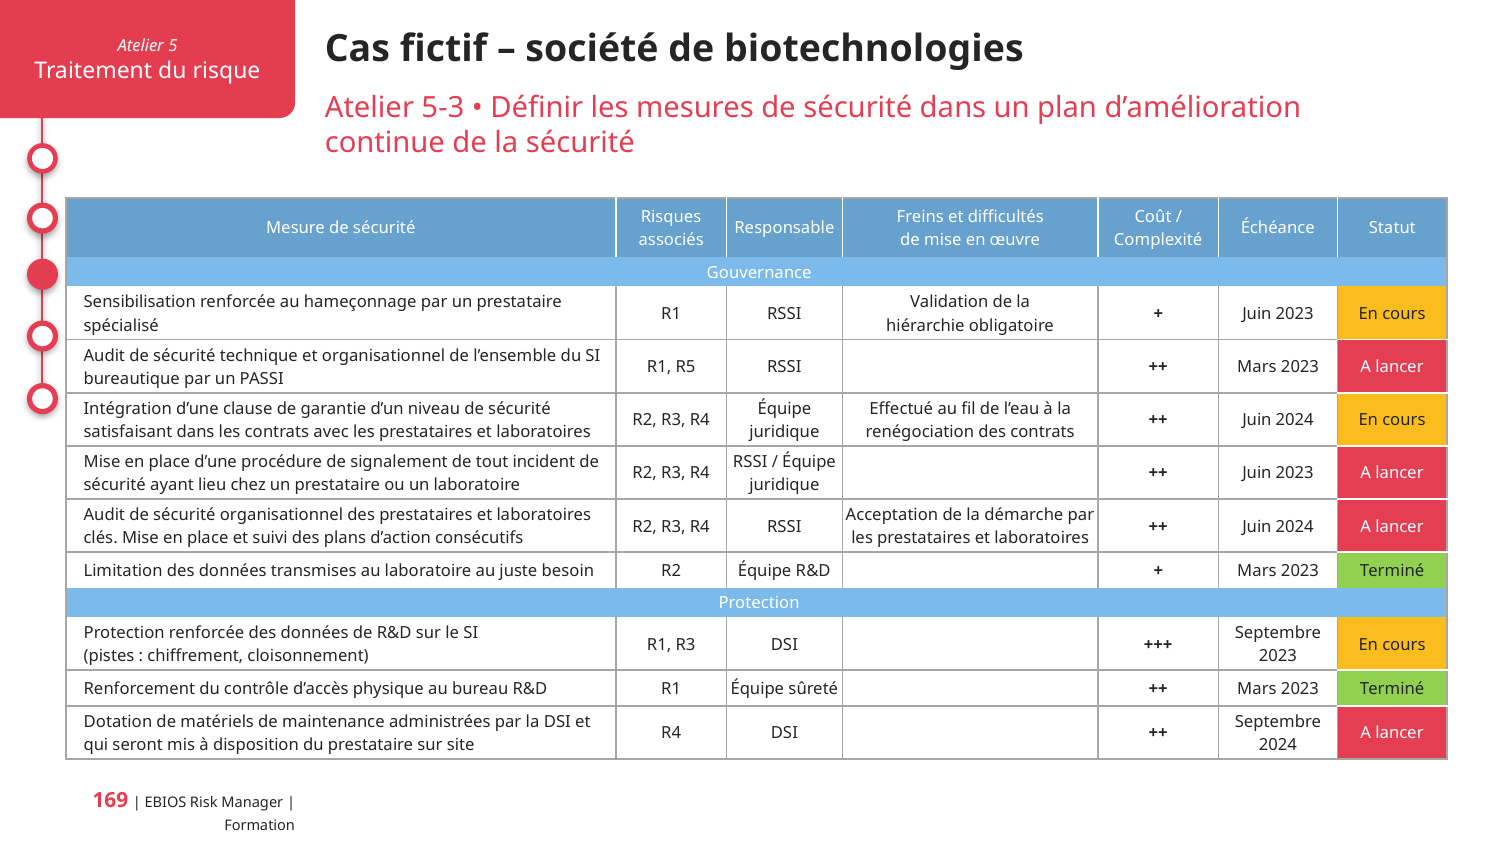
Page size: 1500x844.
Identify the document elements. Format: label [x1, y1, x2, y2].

table_cell [843, 707, 1097, 758]
table_cell [617, 447, 726, 498]
table_header [67, 199, 615, 257]
table_cell [1099, 447, 1218, 498]
table_cell [1099, 707, 1218, 758]
table_cell [67, 257, 1446, 339]
table_cell [1219, 707, 1337, 758]
table_cell [1219, 671, 1337, 705]
table_cell [67, 671, 615, 705]
table_cell [617, 394, 726, 445]
table_cell [1099, 500, 1218, 551]
table_cell [617, 707, 726, 758]
table_cell [67, 447, 615, 498]
table_cell [843, 500, 1097, 551]
table_cell [1338, 394, 1446, 445]
table_cell [1338, 500, 1446, 551]
table_cell [617, 671, 726, 705]
table_cell [1099, 394, 1218, 445]
table_cell [843, 447, 1097, 498]
table_cell [727, 500, 842, 551]
table_cell [67, 500, 615, 551]
table_cell [843, 340, 1097, 392]
table_header [727, 199, 842, 257]
table_cell [617, 340, 726, 392]
table_cell [727, 707, 842, 758]
table_cell [1338, 707, 1446, 758]
table_cell [617, 500, 726, 551]
table_cell [727, 340, 842, 392]
table_cell [67, 394, 615, 445]
table_header [1099, 199, 1218, 257]
text_box [324, 88, 1381, 194]
table_header [617, 199, 726, 257]
table_cell [67, 340, 615, 392]
table_header [843, 199, 1097, 257]
table_cell [843, 671, 1097, 705]
table_cell [1099, 671, 1218, 705]
table_header [1219, 199, 1337, 257]
table_cell [1219, 340, 1337, 392]
table_cell [727, 447, 842, 498]
table_cell [1219, 447, 1337, 498]
table_cell [1338, 447, 1446, 498]
table_header [1338, 199, 1446, 257]
table_cell [1219, 394, 1337, 445]
table_cell [67, 553, 1446, 669]
table_cell [1338, 340, 1446, 392]
table_cell [727, 394, 842, 445]
text_box [324, 23, 1447, 69]
table_cell [67, 707, 615, 758]
table_cell [1219, 500, 1337, 551]
table_cell [1099, 340, 1218, 392]
table_cell [843, 394, 1097, 445]
table_cell [1338, 671, 1446, 705]
table_cell [727, 671, 842, 705]
